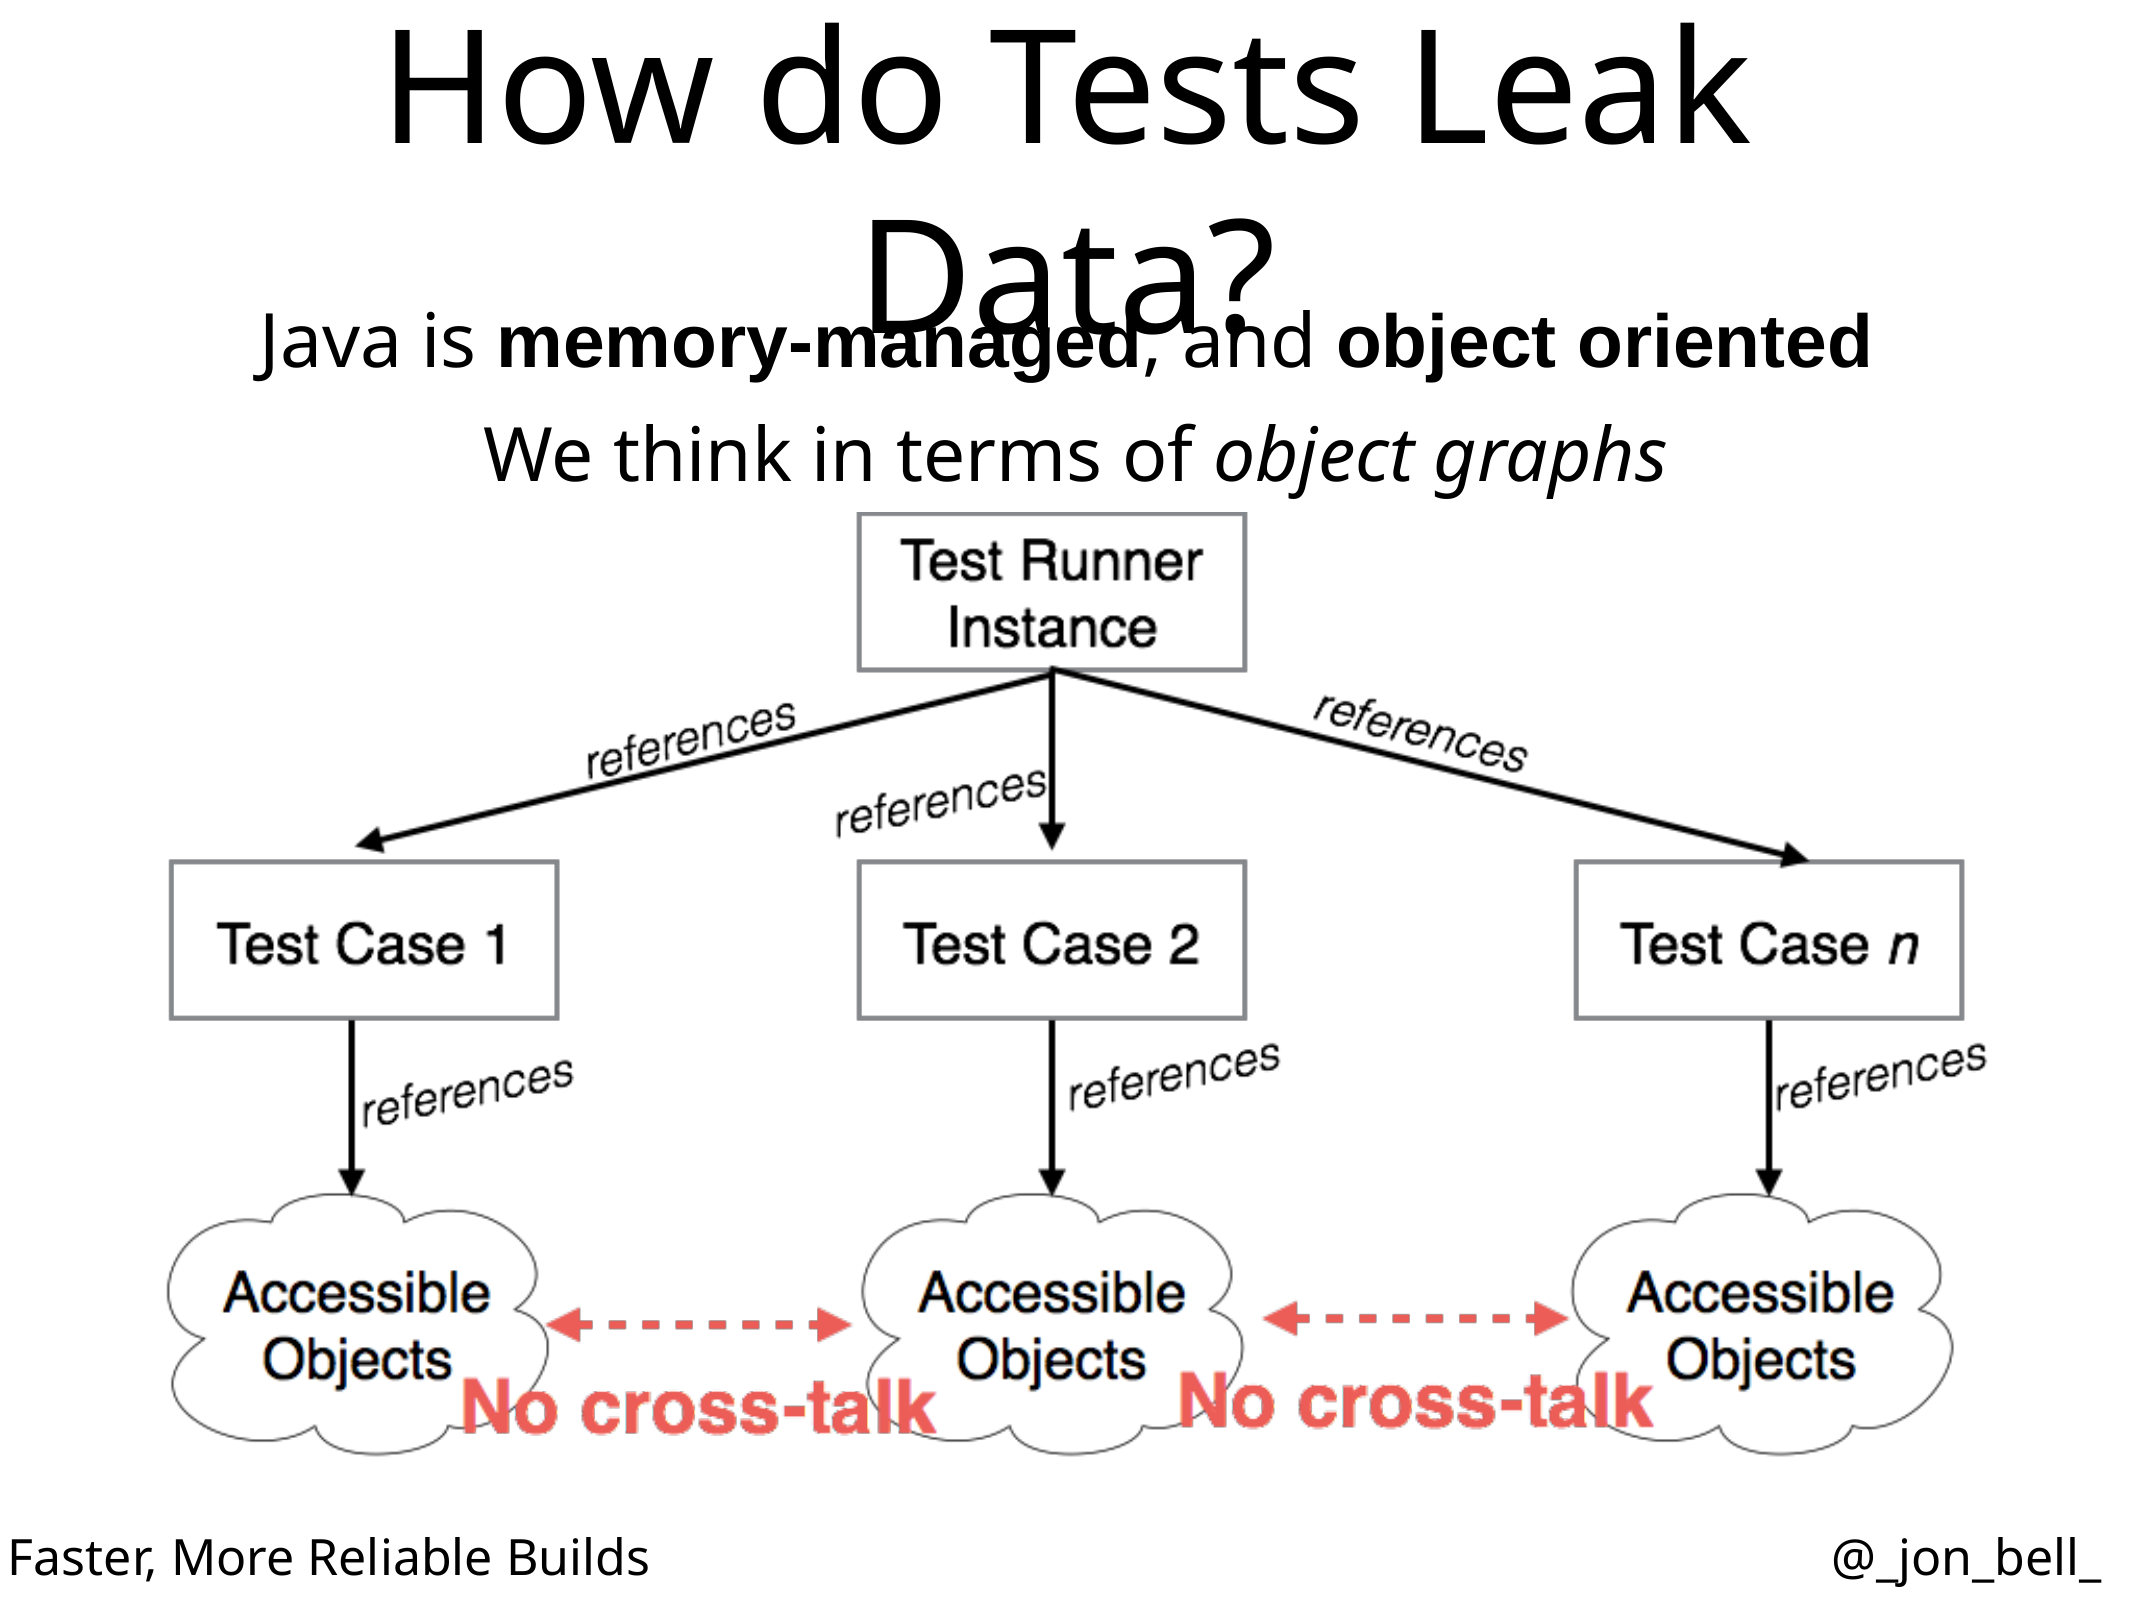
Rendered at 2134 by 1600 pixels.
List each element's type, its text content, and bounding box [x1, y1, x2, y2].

title How do Tests Leak Data? [155, 0, 1978, 353]
picture [149, 512, 2002, 1463]
text_box We think in terms of object graphs [474, 398, 1677, 505]
text_box Java is memory-managed, and object oriented [251, 283, 1882, 391]
